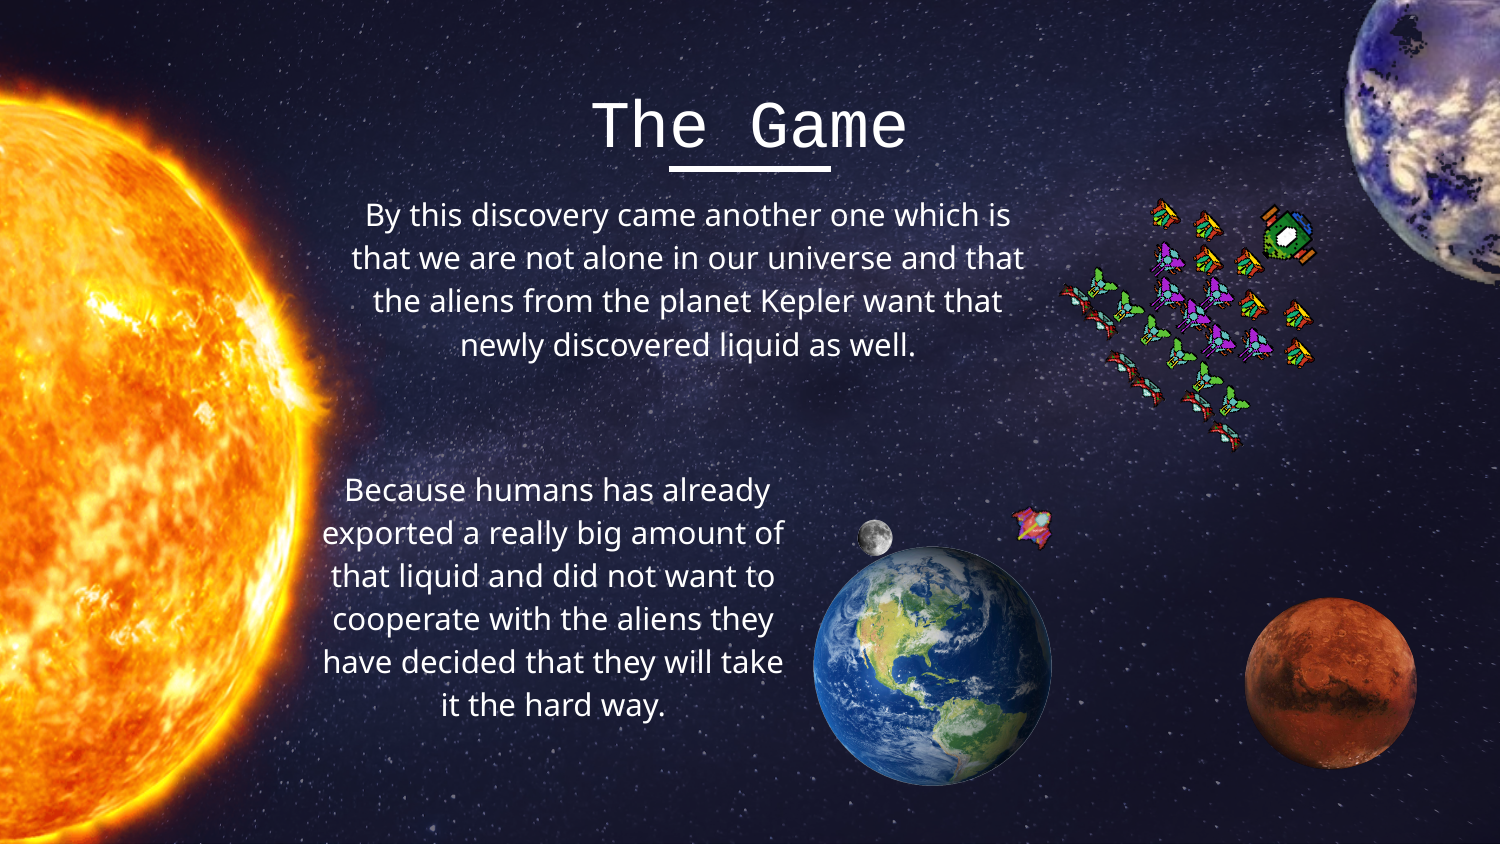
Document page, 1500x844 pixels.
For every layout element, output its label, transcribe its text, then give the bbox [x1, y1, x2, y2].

picture [720, 0, 1500, 461]
text_box Because humans has already exported a really big amount of that liquid and did not want to cooperate with the aliens they have decided that they will take it the hard way. [390, 449, 811, 844]
picture [805, 494, 1065, 792]
picture [0, 0, 386, 844]
title The Game [390, 72, 715, 167]
picture [1204, 557, 1457, 810]
list By this discovery came another one which is that we are not alone in our universe and that the aliens from the planet Kepler want that newly discovered liquid as well. [390, 182, 1059, 389]
